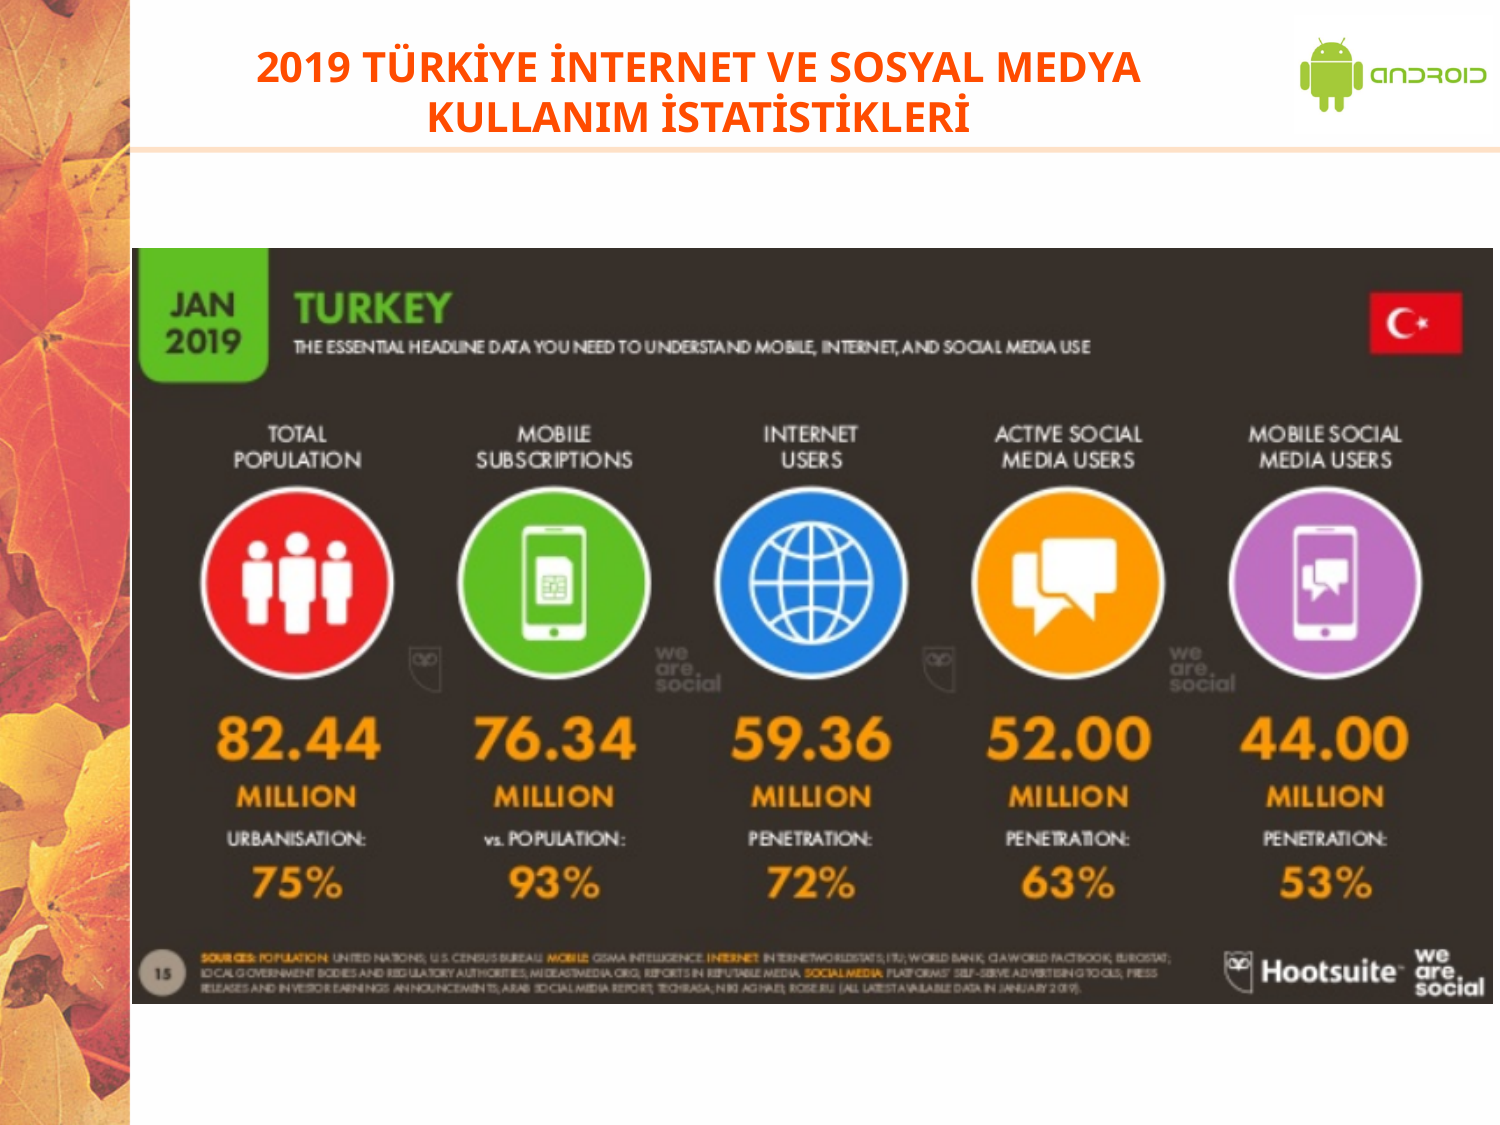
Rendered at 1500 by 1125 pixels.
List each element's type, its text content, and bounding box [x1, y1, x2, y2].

picture [0, 0, 1500, 1125]
text_box 2019 TÜRKİYE İNTERNET VE SOSYAL MEDYA KULLANIM İSTATİSTİKLERİ [146, 33, 1251, 149]
